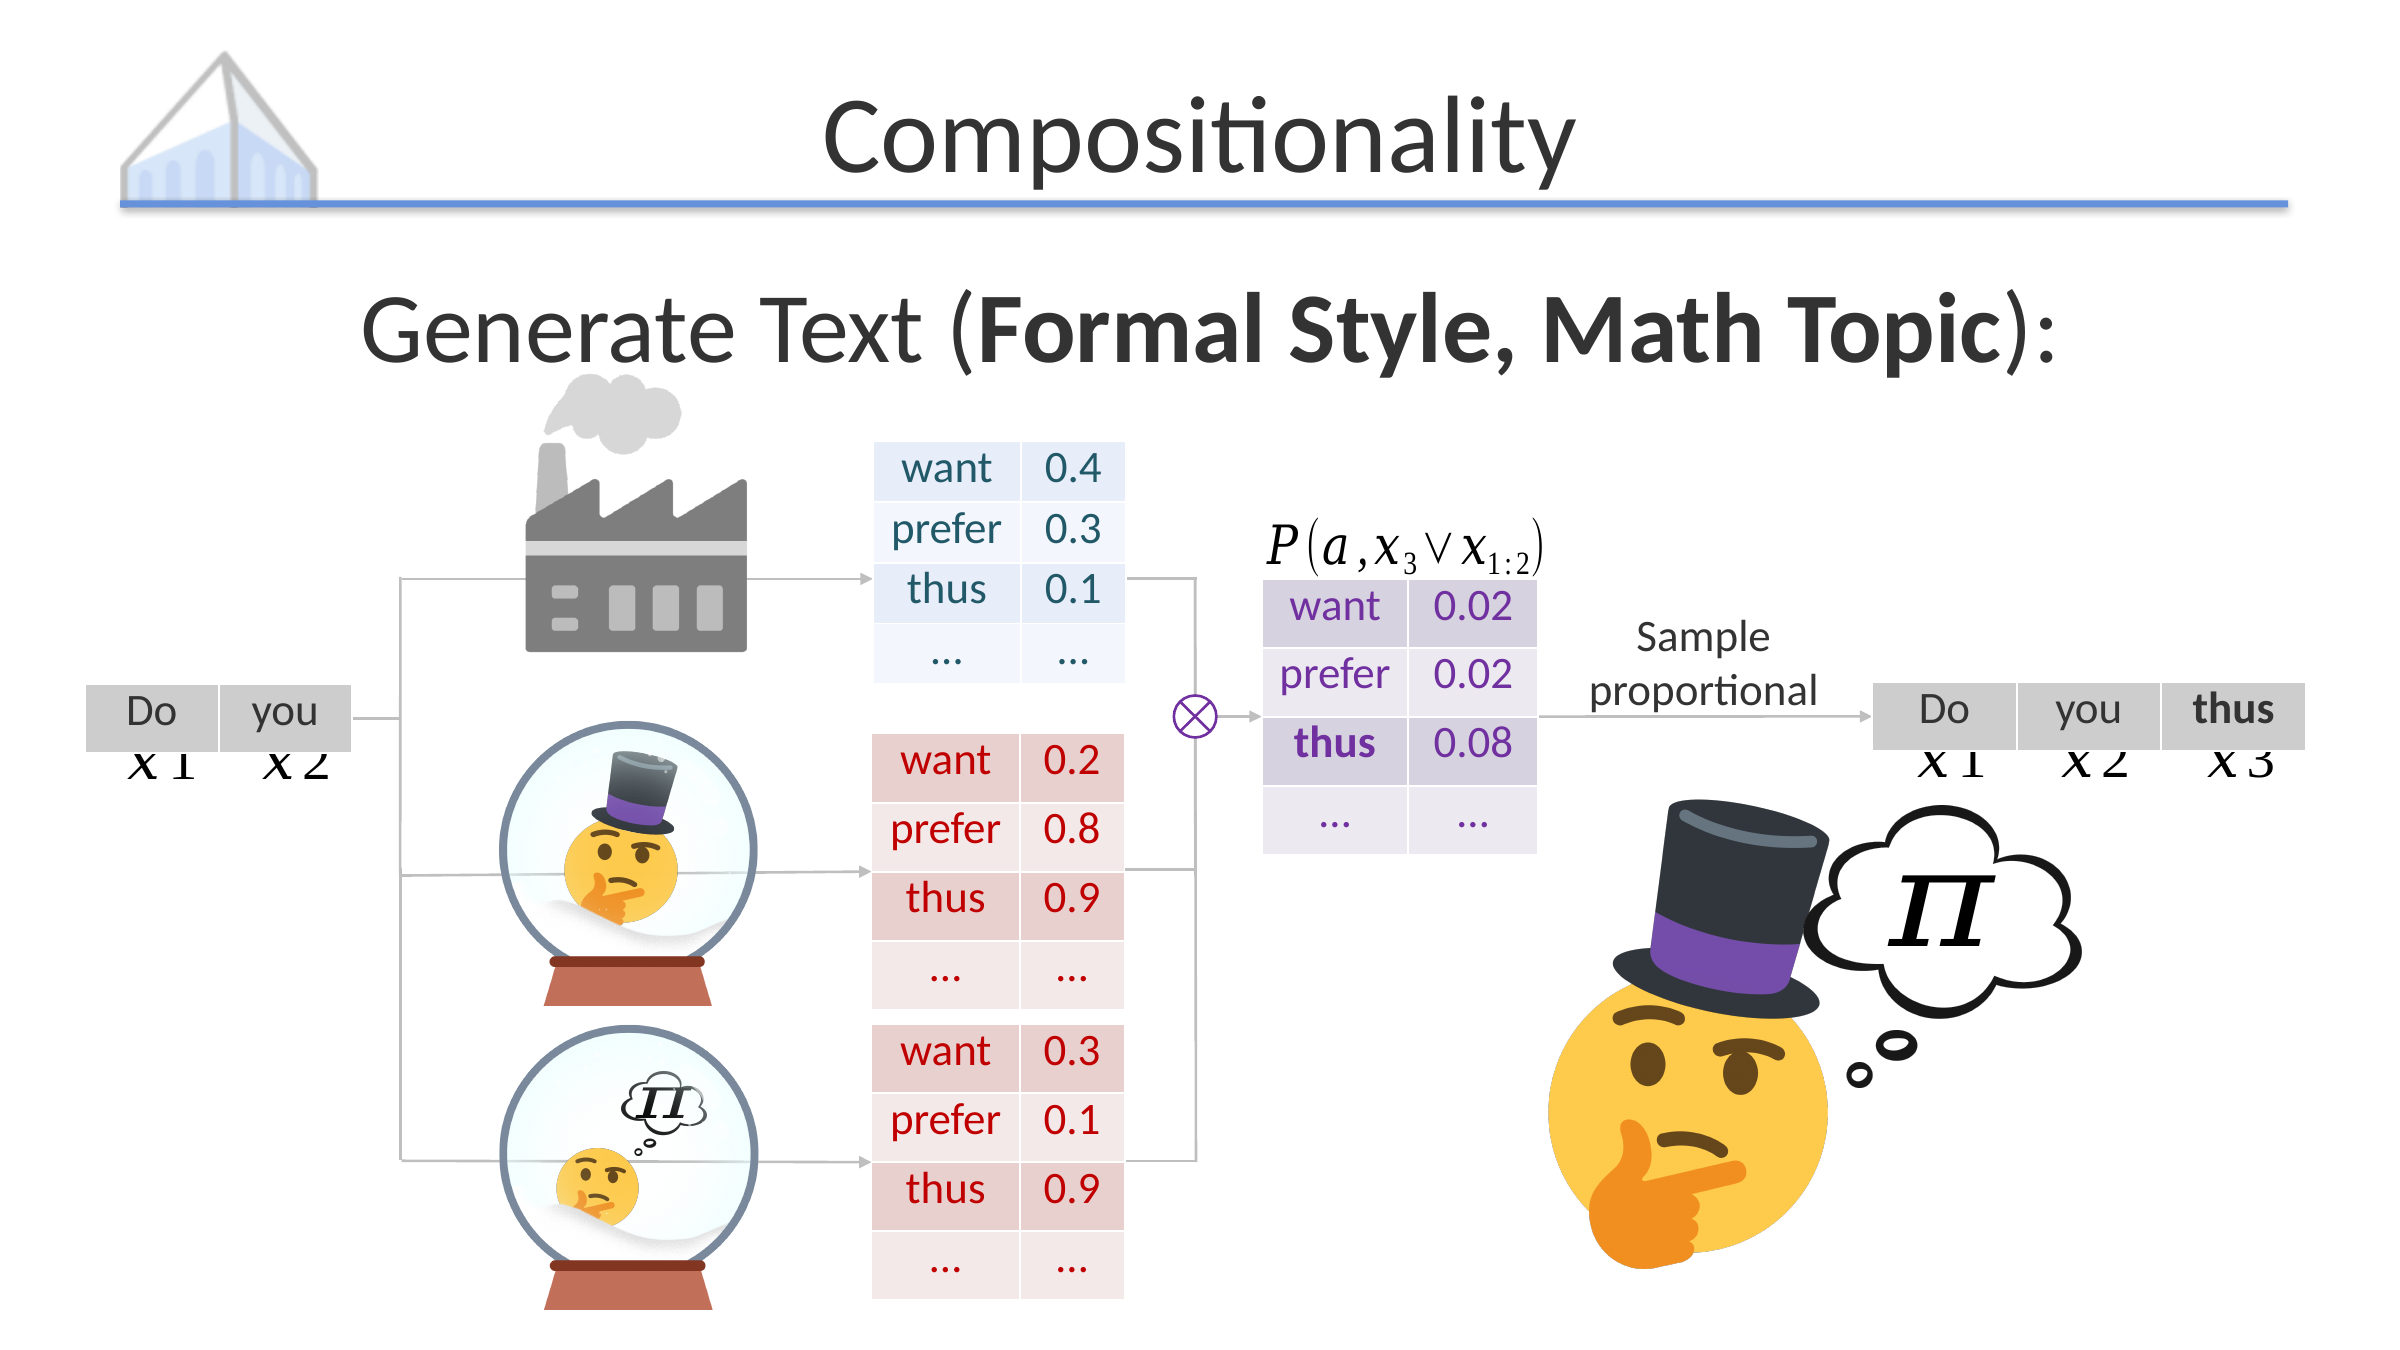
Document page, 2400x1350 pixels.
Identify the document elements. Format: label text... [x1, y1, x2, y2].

table_header 0.4 [1022, 442, 1125, 501]
title Compositionality [0, 28, 2400, 228]
table_cell 0.08 [1409, 718, 1537, 785]
table_header 0.02 [1409, 580, 1537, 647]
table_header 0.2 [1021, 734, 1124, 802]
table_header 0.3 [1021, 1025, 1124, 1092]
table_header you [220, 685, 351, 752]
table_cell thus [1263, 718, 1407, 785]
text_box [1179, 701, 1211, 732]
table_cell prefer [1263, 649, 1407, 716]
table_cell 0.1 [1022, 564, 1125, 623]
text_box [1201, 694, 1214, 702]
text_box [1803, 805, 2082, 1088]
table_header want [1263, 580, 1407, 647]
table_header want [872, 1025, 1019, 1092]
table_cell thus [872, 1163, 1019, 1230]
table_cell 0.02 [1409, 649, 1537, 716]
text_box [792, 871, 872, 876]
table_cell … [1021, 1232, 1124, 1299]
table_cell 0.9 [1021, 873, 1124, 940]
table_cell prefer [872, 804, 1019, 871]
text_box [405, 871, 458, 876]
table_cell … [872, 942, 1019, 1009]
picture [484, 371, 768, 654]
table_header want [874, 442, 1020, 501]
table_cell 0.8 [1021, 804, 1124, 871]
table_cell … [874, 624, 1020, 683]
table_cell thus [872, 873, 1019, 940]
table_header Do [1873, 683, 2016, 750]
table_cell … [1022, 624, 1125, 683]
table_cell … [872, 1232, 1019, 1299]
table_cell … [1021, 942, 1124, 1009]
text_box Generate Text (Formal Style, Math Topic): [274, 254, 2147, 390]
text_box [463, 701, 787, 1004]
table_cell 0.1 [1021, 1094, 1124, 1161]
table_cell … [1263, 787, 1407, 854]
text_box [1177, 694, 1188, 701]
table_header want [872, 734, 1019, 802]
table_cell … [1409, 787, 1537, 854]
table_cell 0.9 [1021, 1163, 1124, 1230]
table_cell thus [874, 564, 1020, 623]
table_header thus [2162, 683, 2305, 750]
table_cell prefer [874, 503, 1020, 562]
table_cell prefer [872, 1094, 1019, 1161]
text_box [463, 1005, 788, 1310]
table_header you [2018, 683, 2160, 750]
picture [1540, 785, 1837, 1269]
table_header Do [86, 685, 218, 752]
table_cell 0.3 [1022, 503, 1125, 562]
